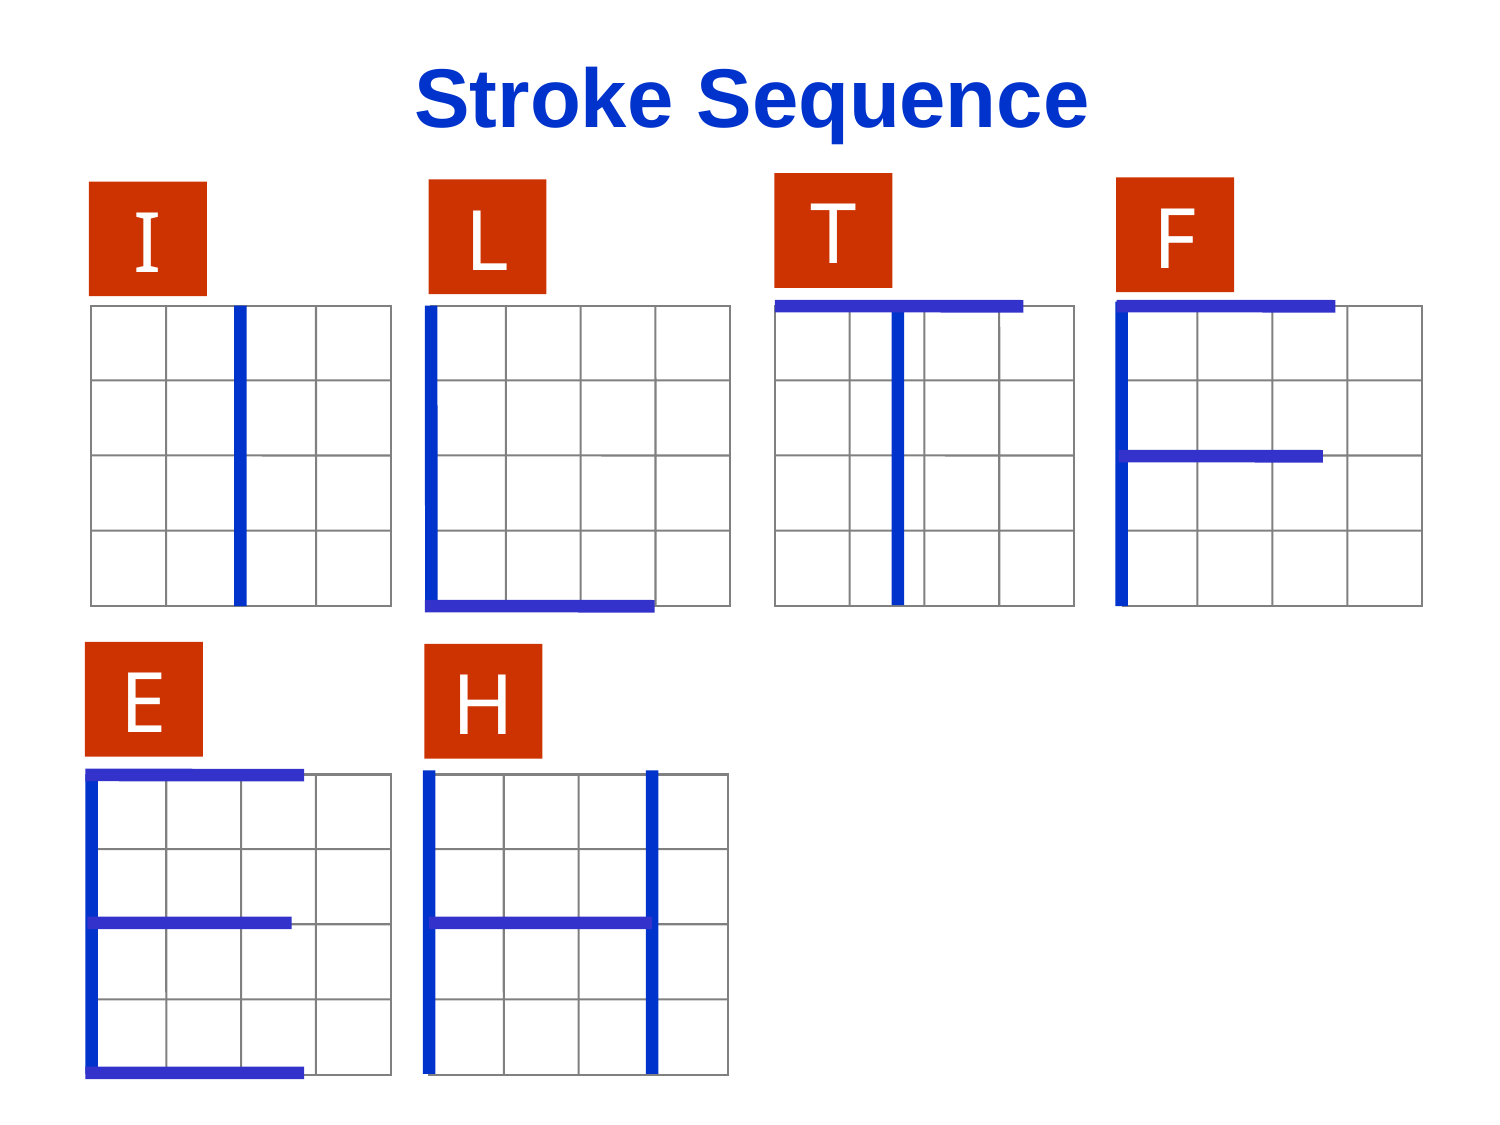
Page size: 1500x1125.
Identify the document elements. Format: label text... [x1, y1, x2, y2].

text_box I [88, 181, 207, 297]
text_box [428, 773, 729, 1076]
text_box L [428, 179, 547, 295]
title Stroke Sequence [114, 0, 1390, 188]
text_box F [1116, 177, 1235, 293]
text_box H [424, 643, 543, 759]
text_box E [84, 641, 203, 757]
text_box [774, 305, 1075, 607]
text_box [91, 773, 391, 1076]
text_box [91, 305, 392, 607]
text_box T [774, 173, 893, 288]
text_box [1122, 305, 1423, 607]
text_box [430, 305, 731, 607]
